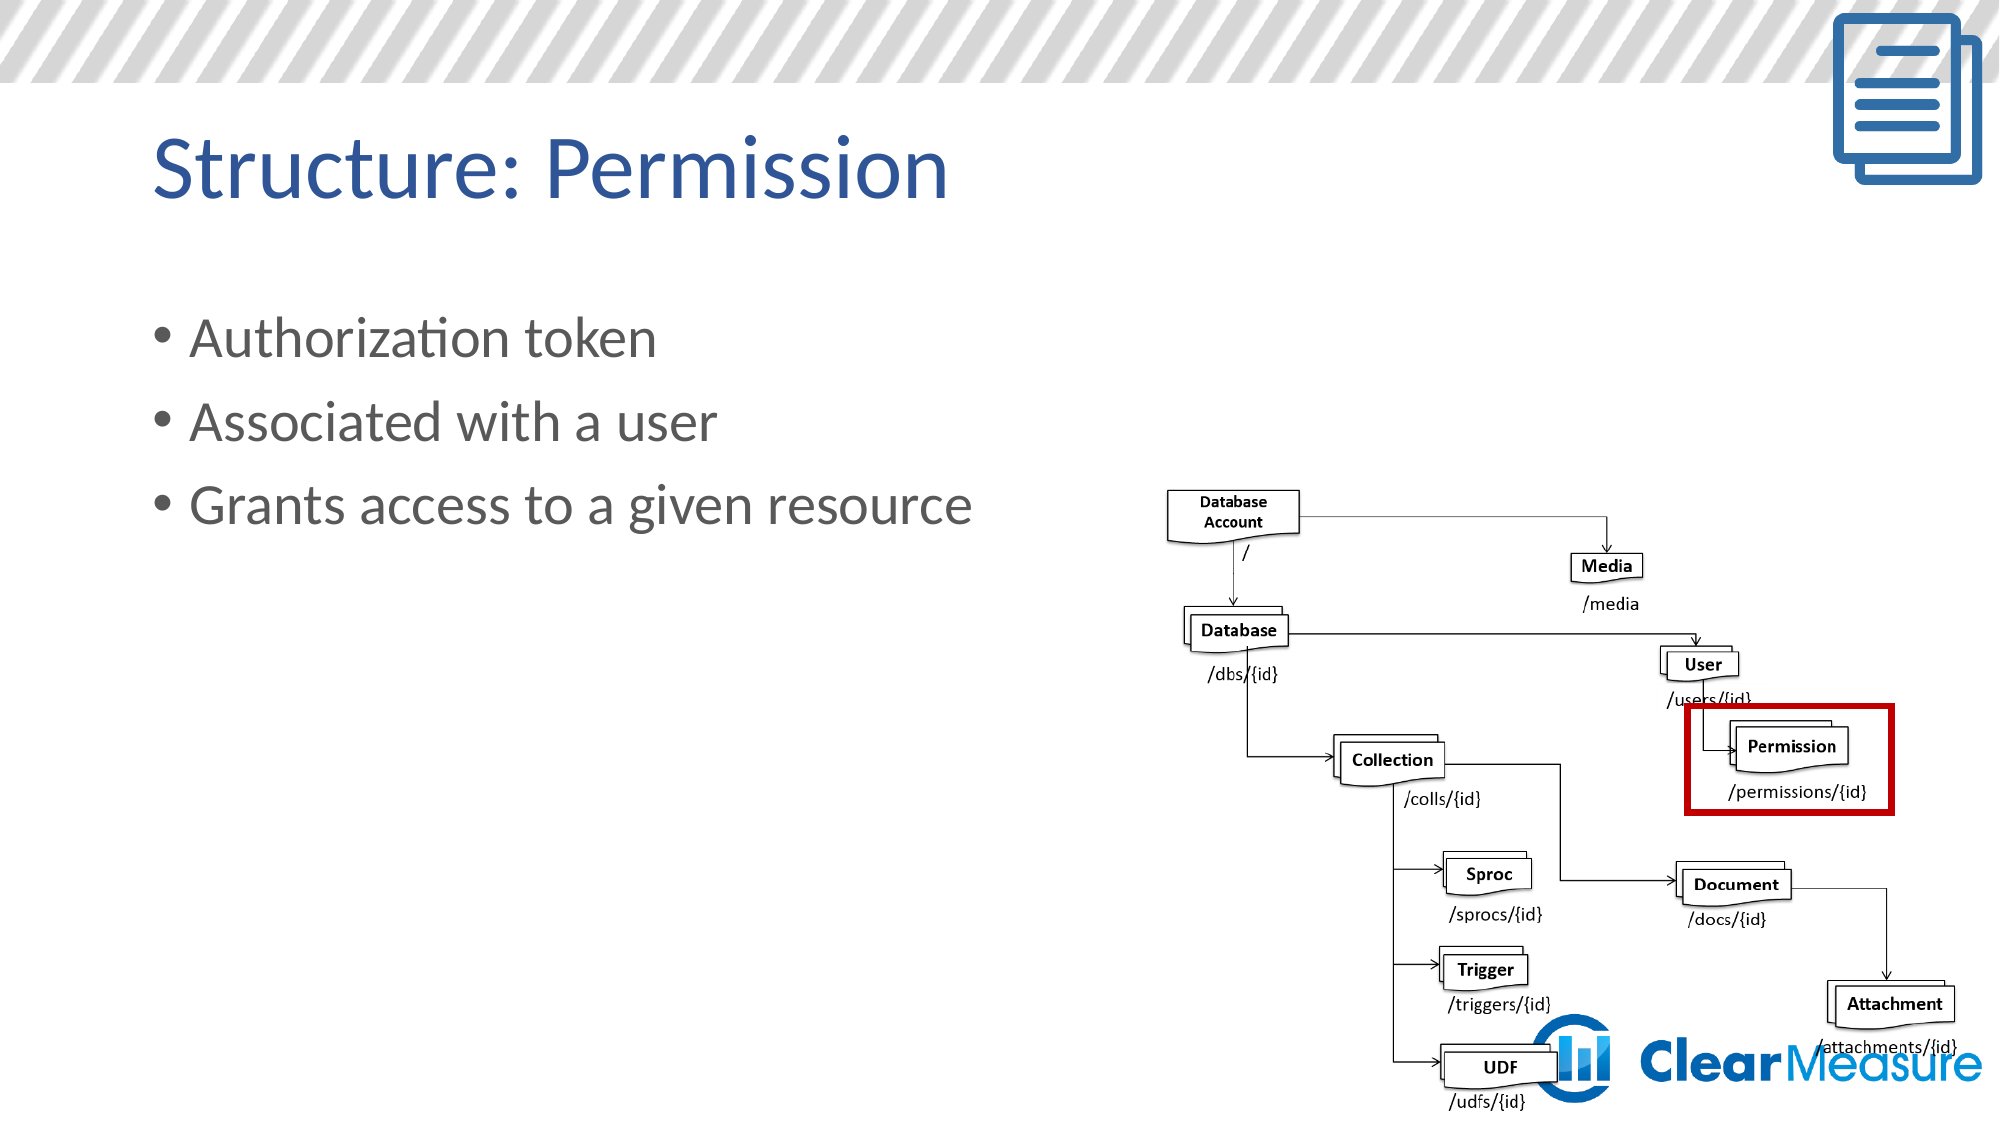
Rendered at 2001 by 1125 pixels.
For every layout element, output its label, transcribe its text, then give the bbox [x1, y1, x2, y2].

picture [0, 0, 2000, 185]
list Authorization token Associated with a user Grants access to a given resource [137, 299, 1863, 1014]
title Structure: Permission [137, 59, 1863, 278]
picture [1163, 483, 1984, 1125]
